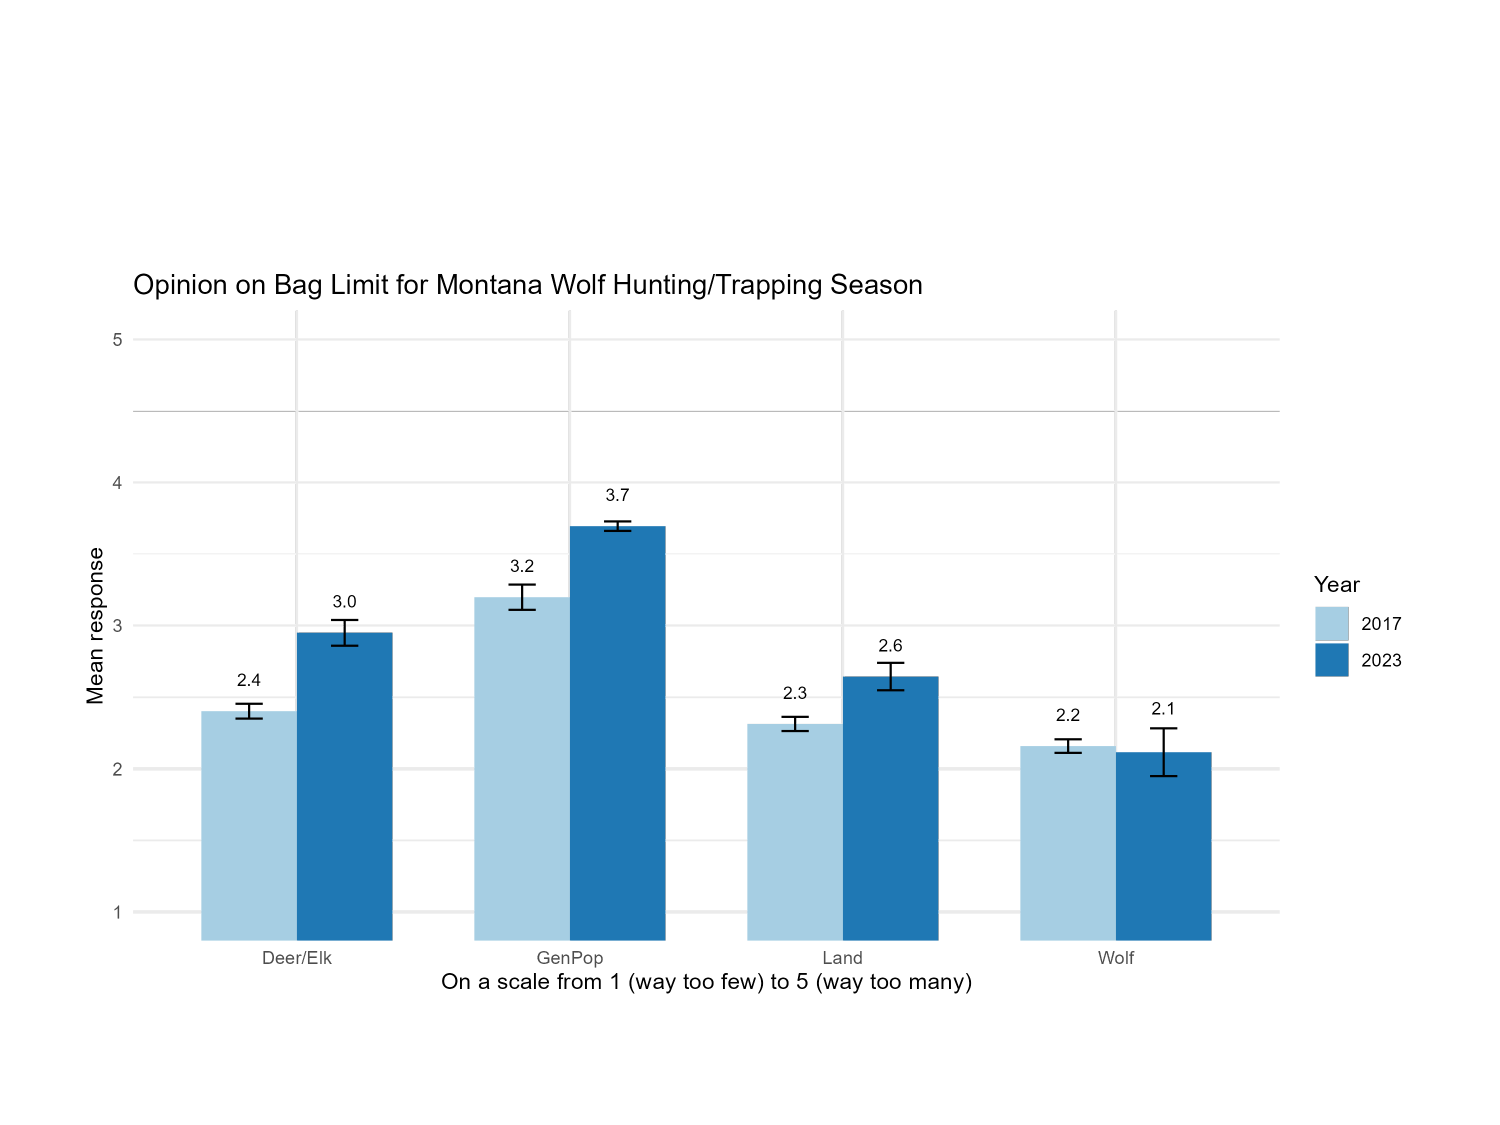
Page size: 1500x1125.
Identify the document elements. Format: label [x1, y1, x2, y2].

list [74, 262, 1426, 1006]
